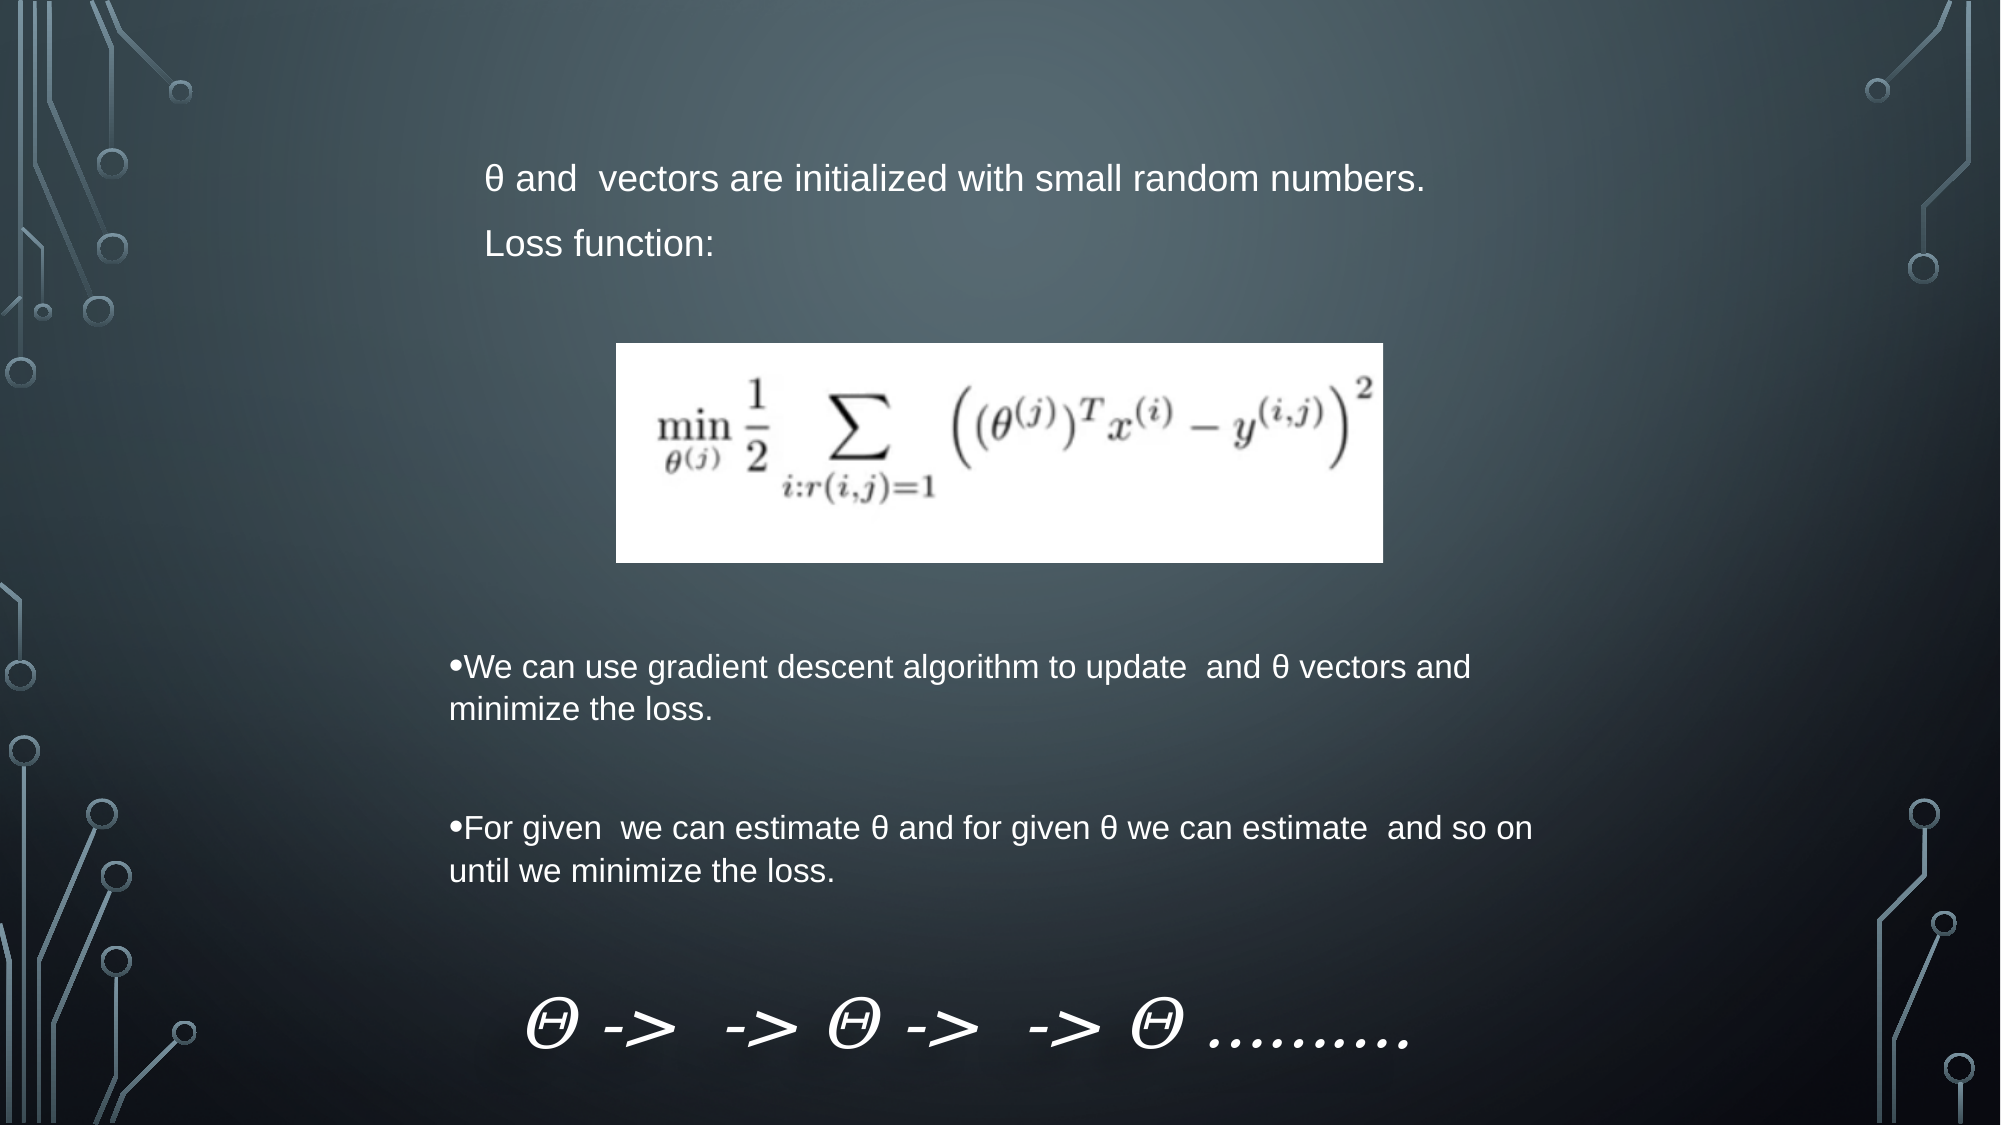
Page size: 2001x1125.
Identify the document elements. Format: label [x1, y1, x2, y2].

picture [615, 343, 1384, 563]
